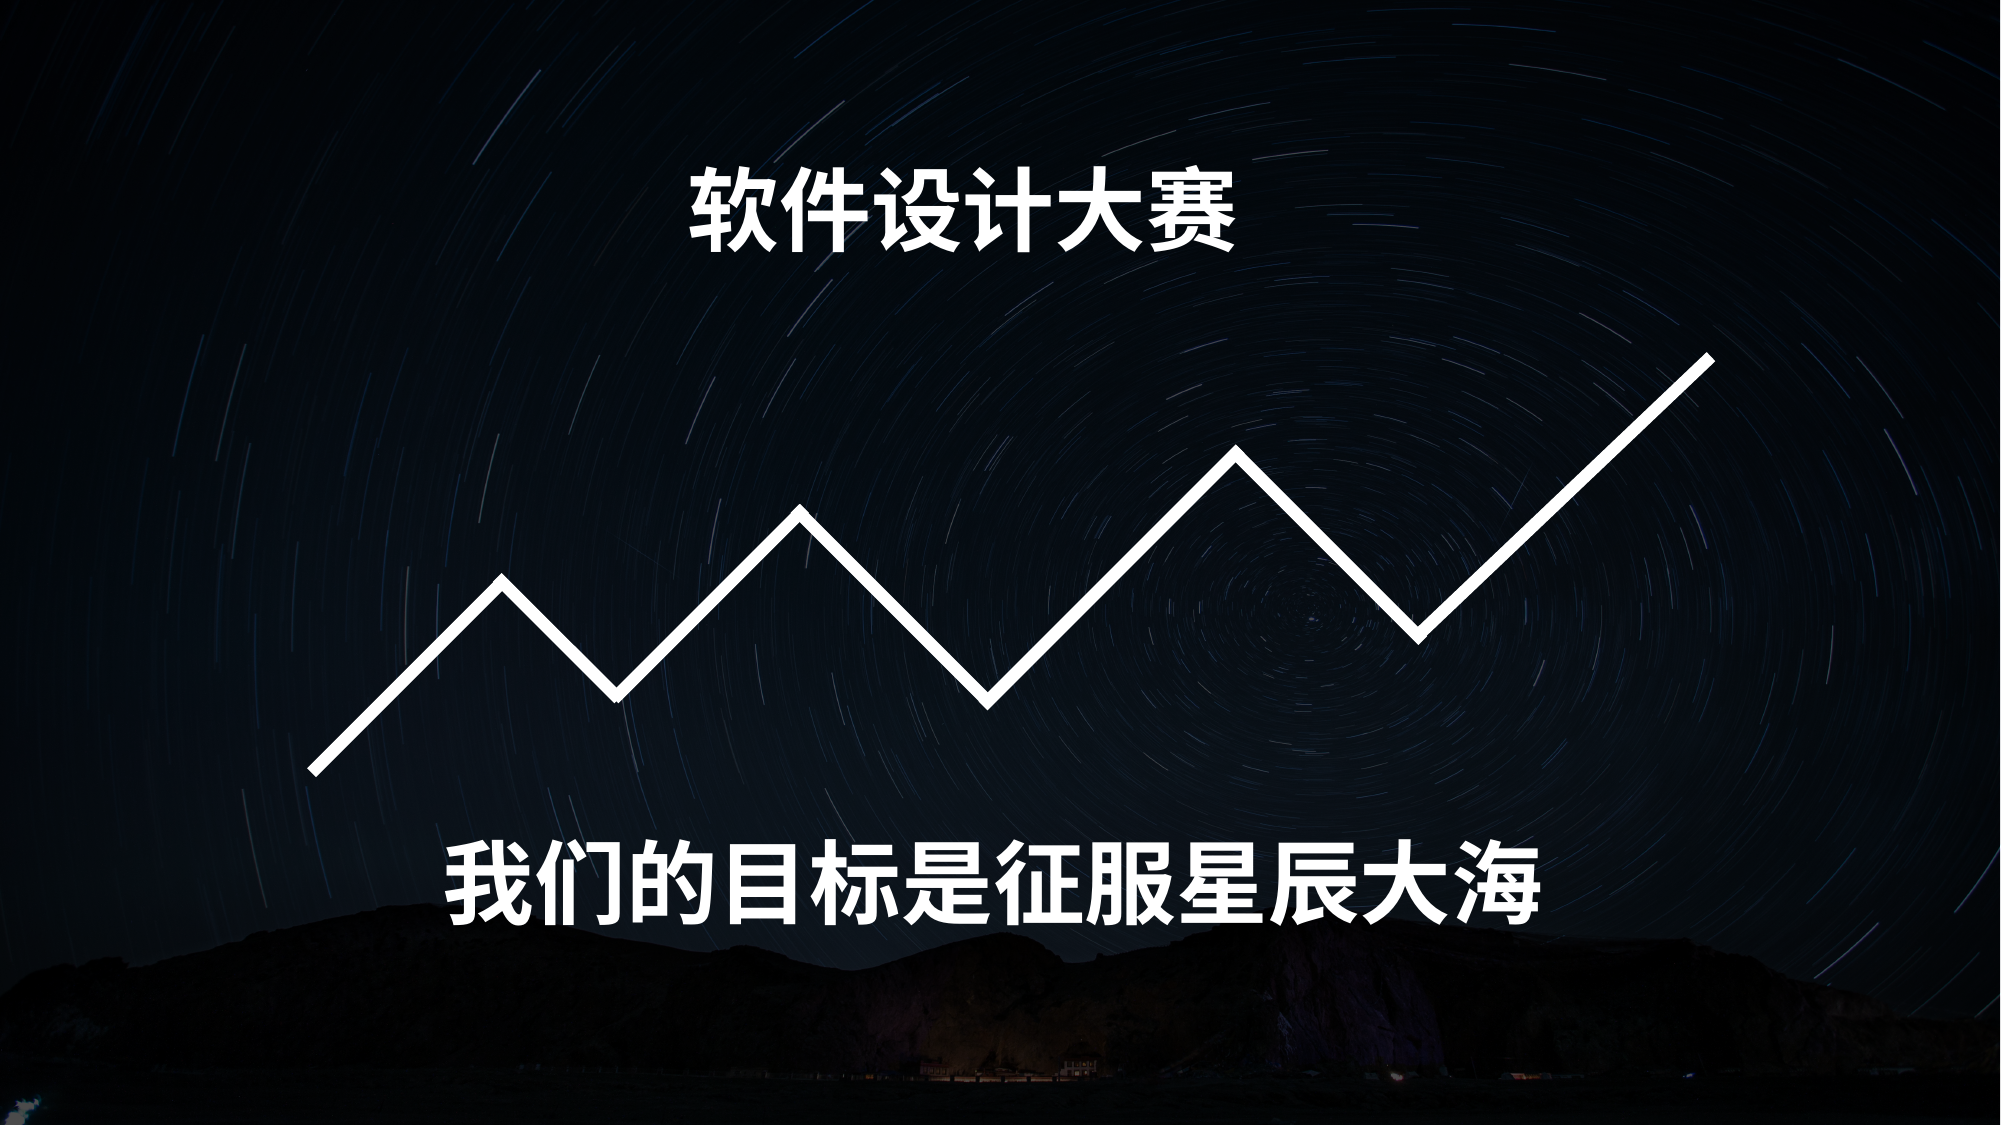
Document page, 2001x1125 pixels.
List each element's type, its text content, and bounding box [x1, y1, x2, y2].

text_box 软件设计大赛 [676, 146, 1385, 269]
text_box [311, 356, 1711, 773]
text_box 我们的目标是征服星辰大海 [431, 819, 1568, 942]
picture [0, 0, 2001, 1125]
